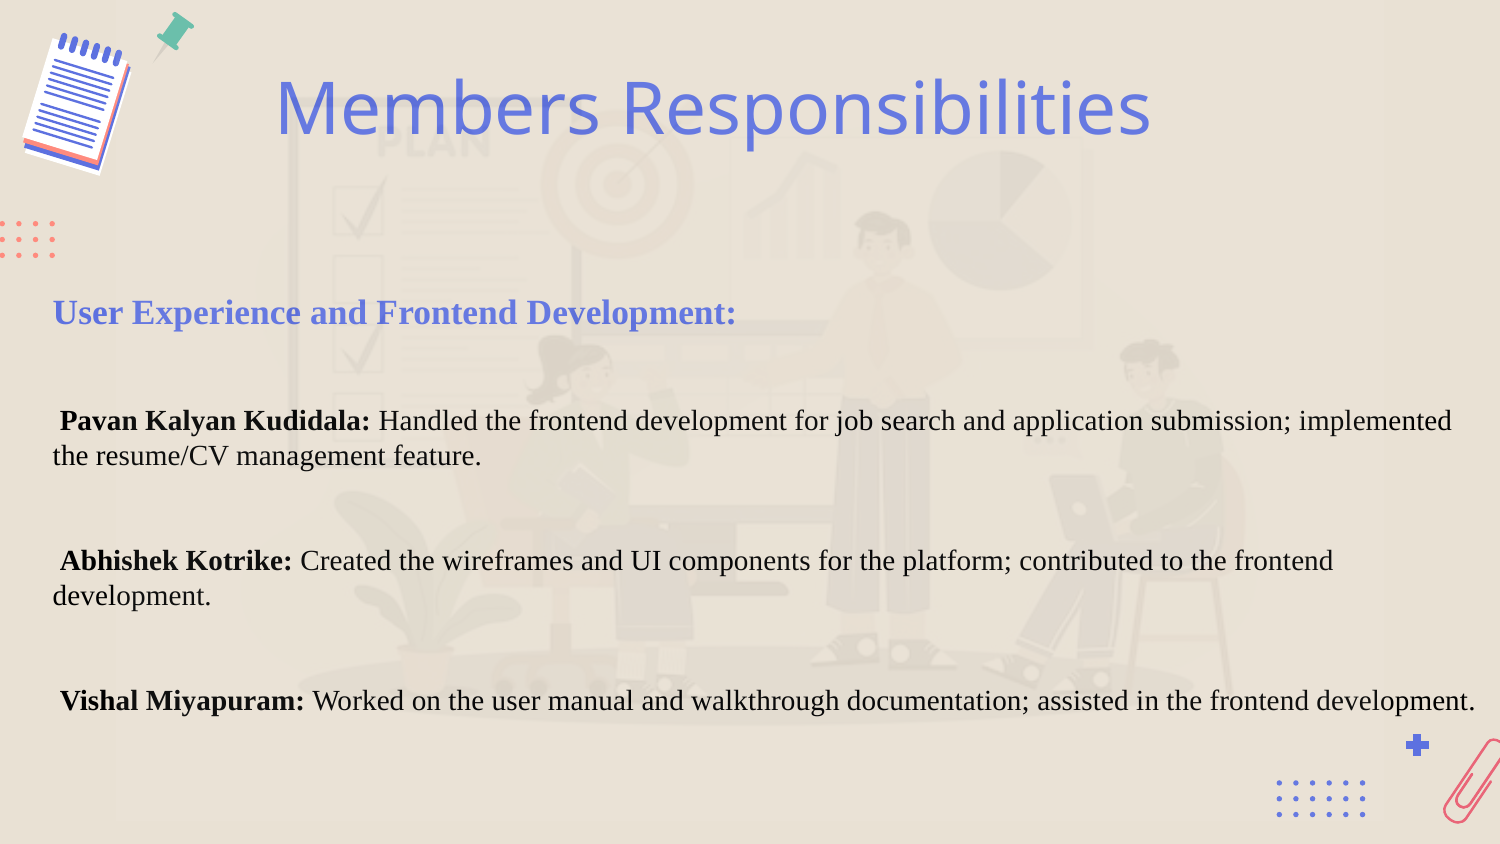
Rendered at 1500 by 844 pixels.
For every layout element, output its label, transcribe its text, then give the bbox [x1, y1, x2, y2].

picture [116, 0, 1384, 844]
title Members Responsibilities [80, 63, 111, 158]
text_box User Experience and Frontend Development: Pavan Kalyan Kudidala: Handled the frontend development for job search and application submission; implemented the resume/CV management feature. Abhishek Kotrike: Created the wireframes and UI components for the platform; contributed to the frontend development. Vishal Miyapuram: Worked on the user manual and walkthrough documentation; assisted in the frontend development. [37, 281, 111, 794]
text_box User Experience and Frontend Development: Pavan Kalyan Kudidala: Handled the frontend development for job search and application submission; implemented the resume/CV management feature. Abhishek Kotrike: Created the wireframes and UI components for the platform; contributed to the frontend development. Vishal Miyapuram: Worked on the user manual and walkthrough documentation; assisted in the frontend development. [1388, 281, 1500, 794]
